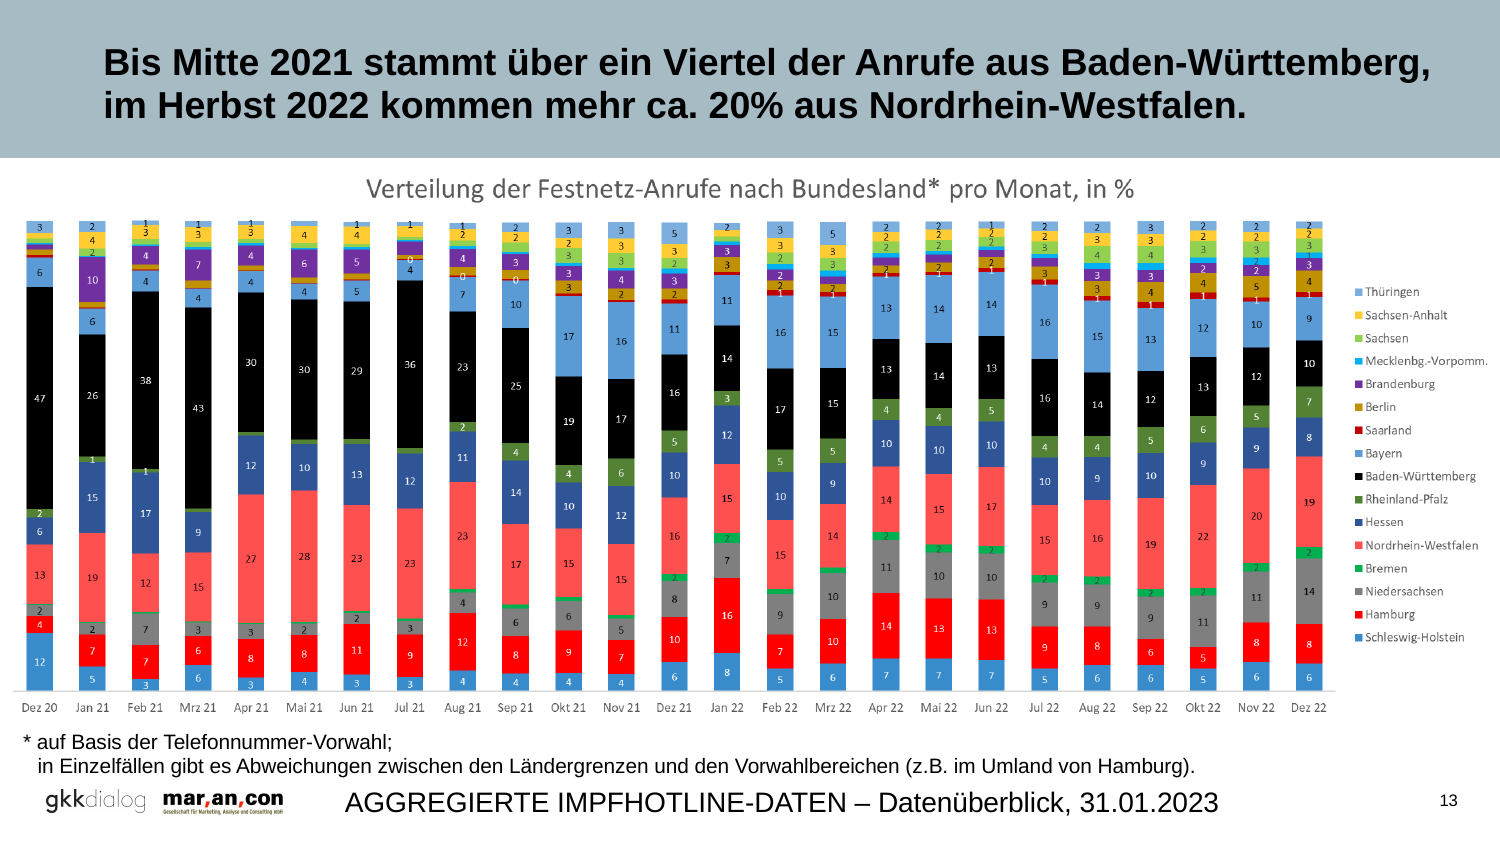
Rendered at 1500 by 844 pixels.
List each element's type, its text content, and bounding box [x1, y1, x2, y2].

slide_number 13 [1372, 782, 1473, 828]
picture [0, 160, 1500, 723]
picture [168, 791, 284, 816]
title Bis Mitte 2021 stammt über ein Viertel der Anrufe aus Baden-Württemberg, im Herbst 2022 kommen mehr ca. 20% aus Nordrhein-Westfalen. [0, 0, 1500, 158]
text_box * auf Basis der Telefonnummer-Vorwahl; in Einzelfällen gibt es Abweichungen zwischen den Ländergrenzen und den Vorwahlbereichen (z.B. im Umland von Hamburg). [17, 731, 168, 844]
